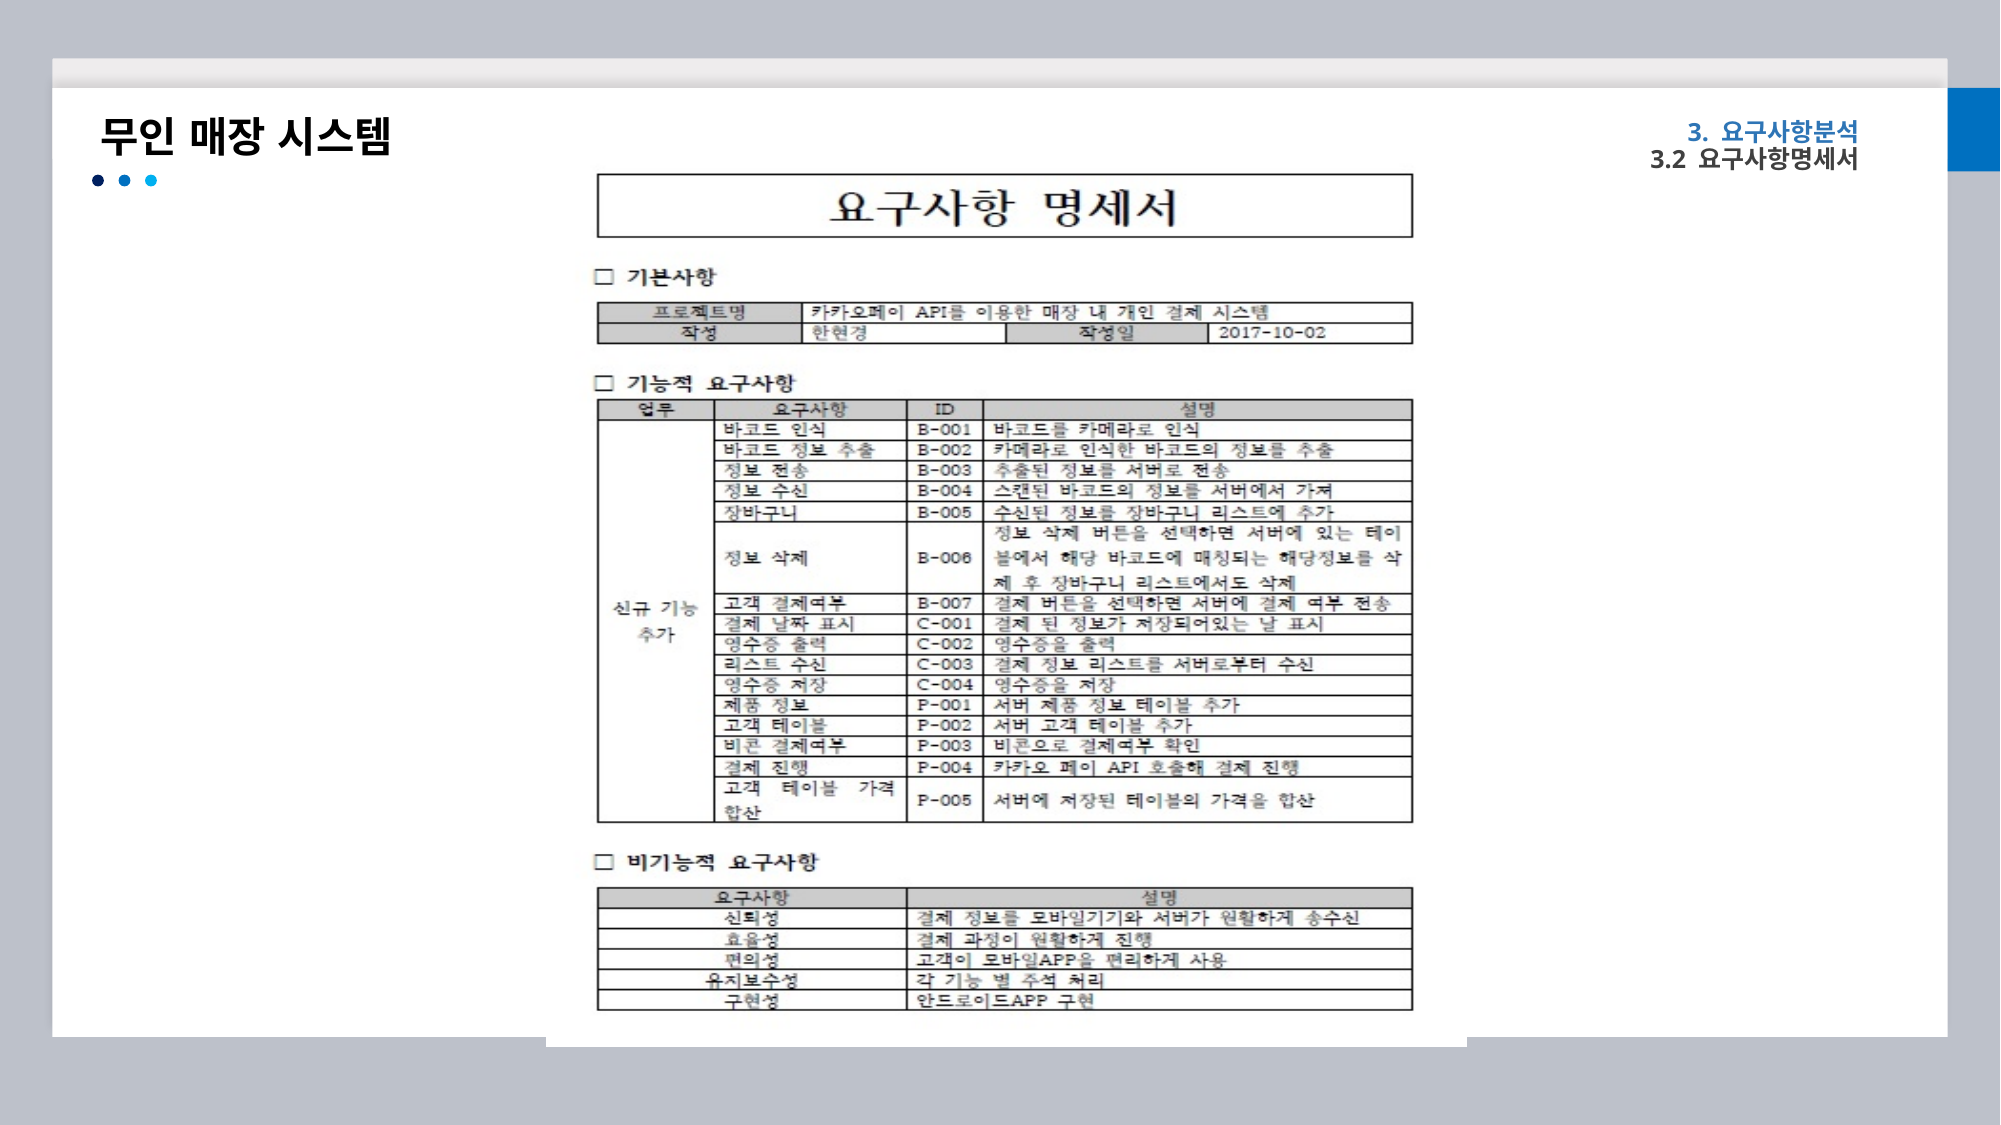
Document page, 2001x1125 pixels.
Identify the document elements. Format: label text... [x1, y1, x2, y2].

text_box 3.2 요구사항명세서 [1635, 136, 1875, 181]
picture [546, 152, 1467, 1047]
text_box [117, 173, 132, 188]
text_box 무인 매장 시스템 [85, 103, 409, 169]
text_box 3. 요구사항분석 [1672, 108, 1882, 154]
text_box [143, 173, 158, 188]
text_box [1947, 87, 2000, 172]
text_box [90, 173, 105, 188]
